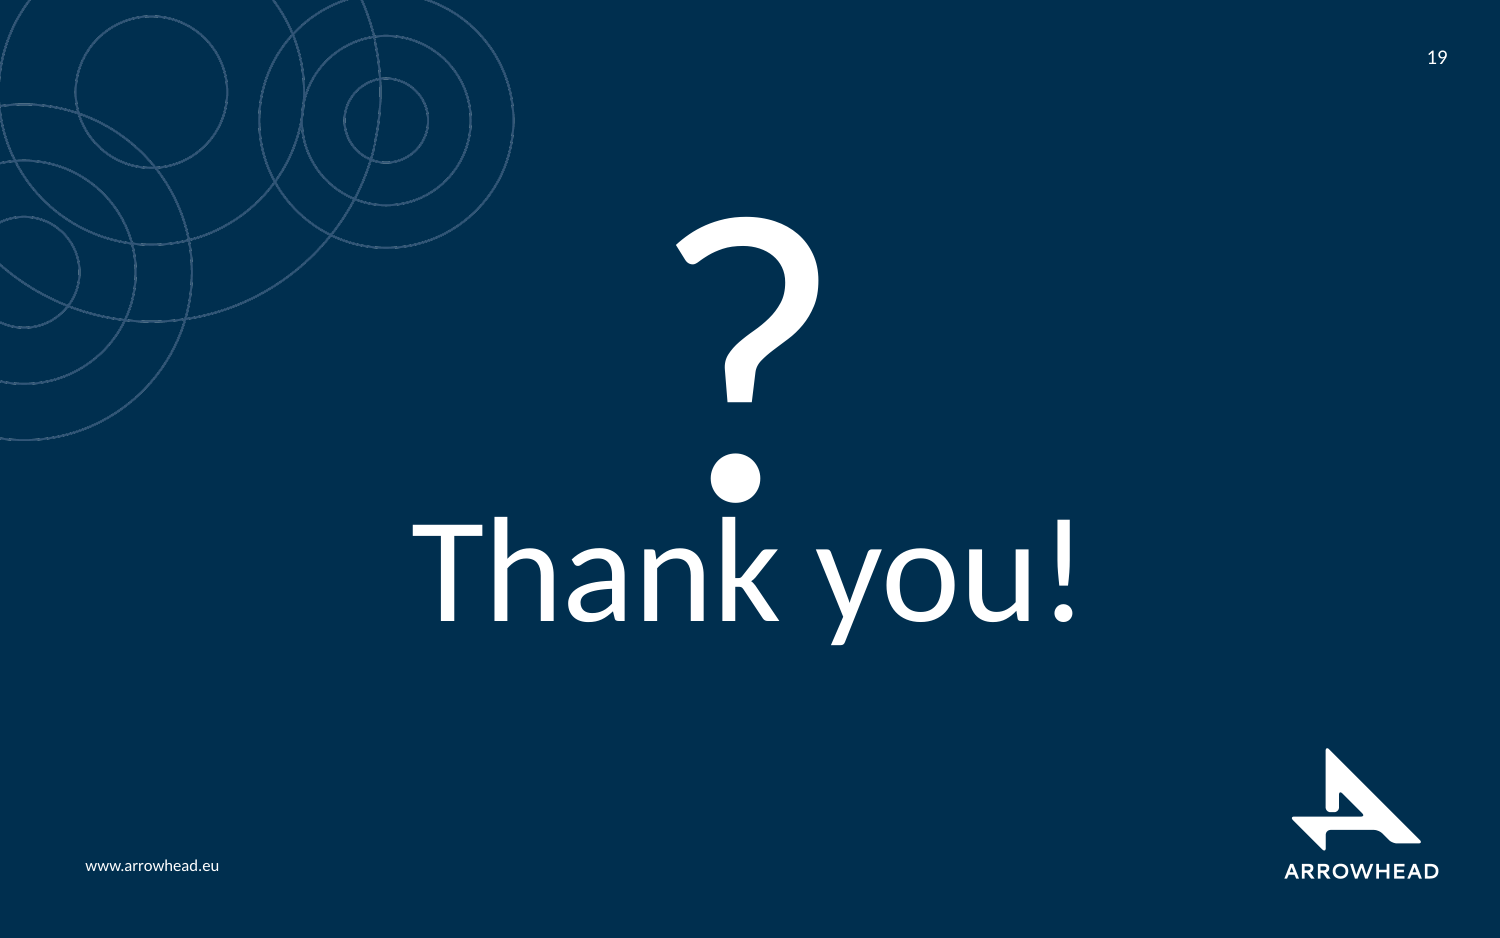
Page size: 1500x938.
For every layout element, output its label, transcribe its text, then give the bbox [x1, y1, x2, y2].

title ? [131, 78, 1365, 463]
picture [0, 736, 1498, 938]
text_box Thank you! [0, 463, 1500, 736]
slide_number 19 [1112, 33, 1463, 79]
picture [0, 0, 1498, 463]
